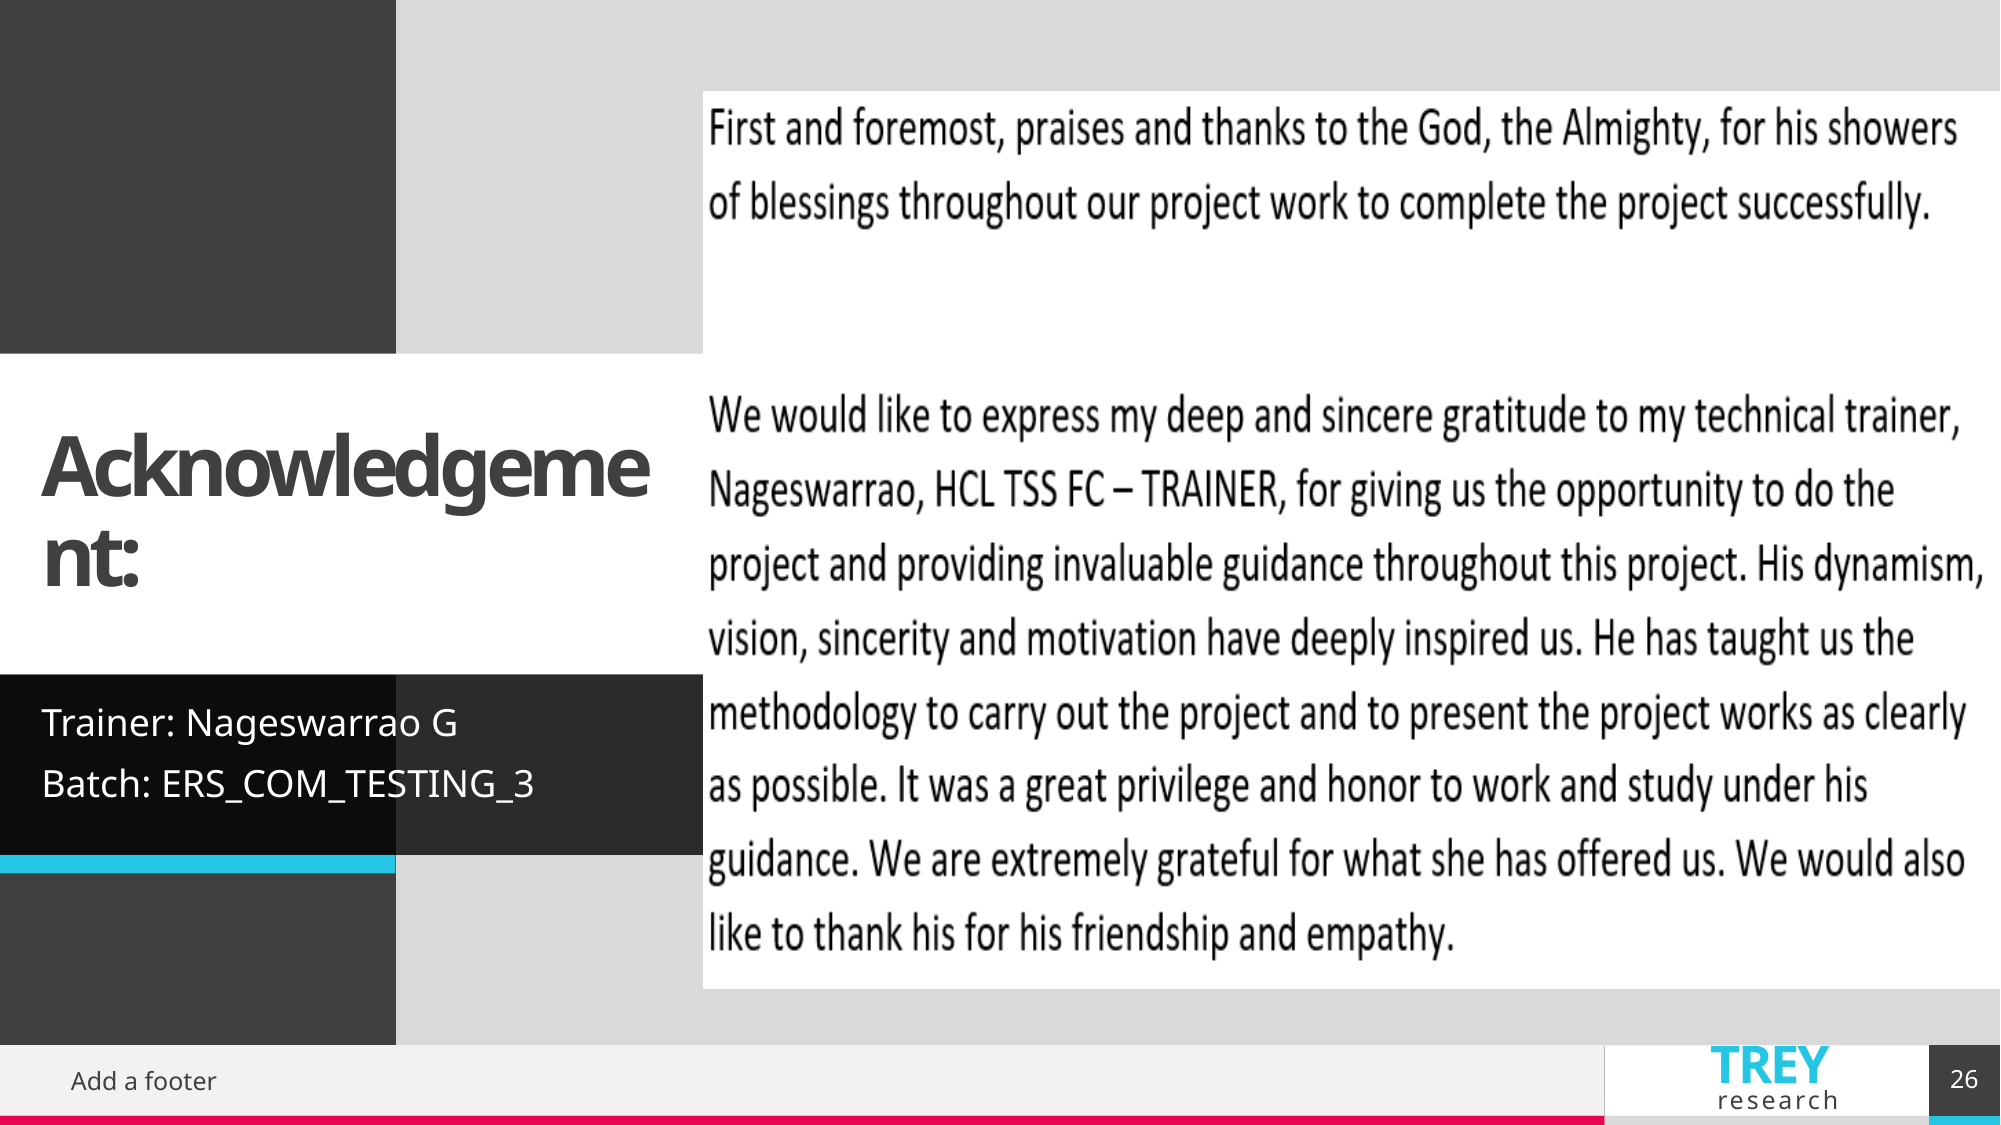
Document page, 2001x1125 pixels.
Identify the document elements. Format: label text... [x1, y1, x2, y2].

footer Add a footer [70, 1056, 1000, 1105]
picture [395, 0, 2000, 1046]
list Trainer: Nageswarrao G Batch: ERS_COM_TESTING_3 [0, 674, 395, 855]
title Acknowledgement: [0, 353, 395, 674]
slide_number 26 [1929, 1046, 2000, 1116]
